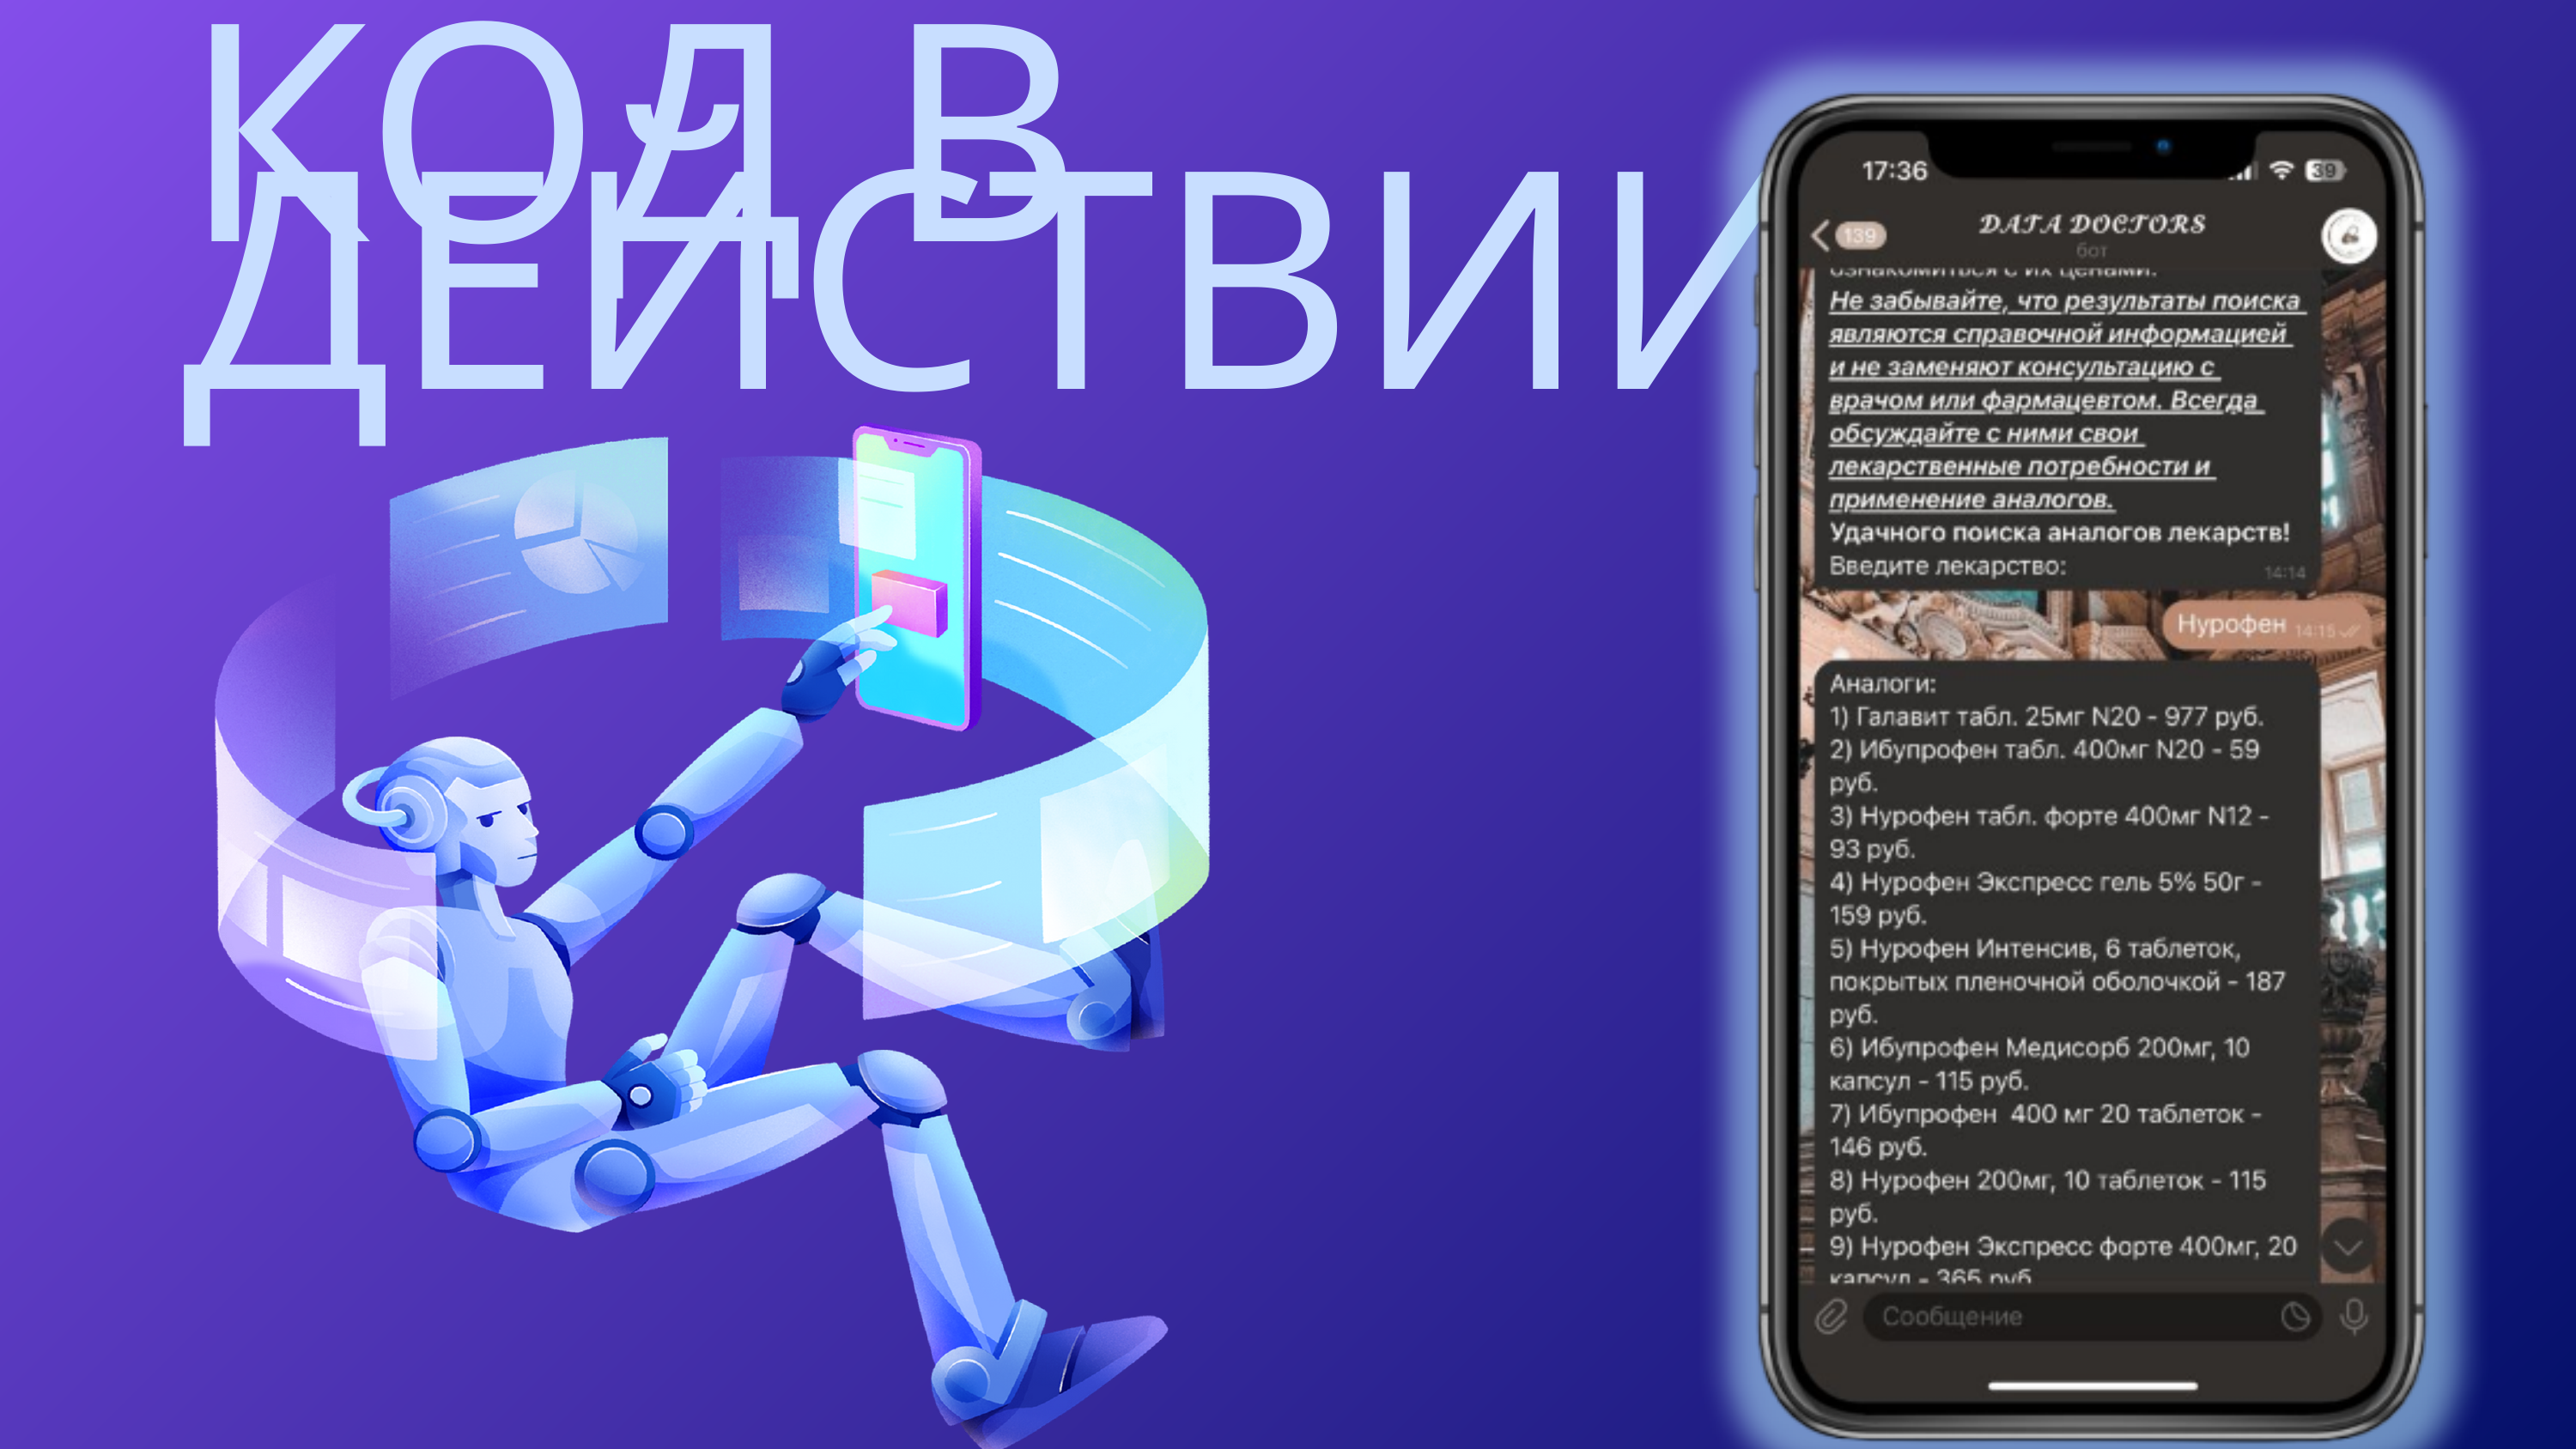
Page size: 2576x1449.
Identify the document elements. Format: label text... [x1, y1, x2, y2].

text_box КОД В ДЕЙСТВИИ [182, 155, 823, 451]
picture [214, 0, 2576, 1449]
